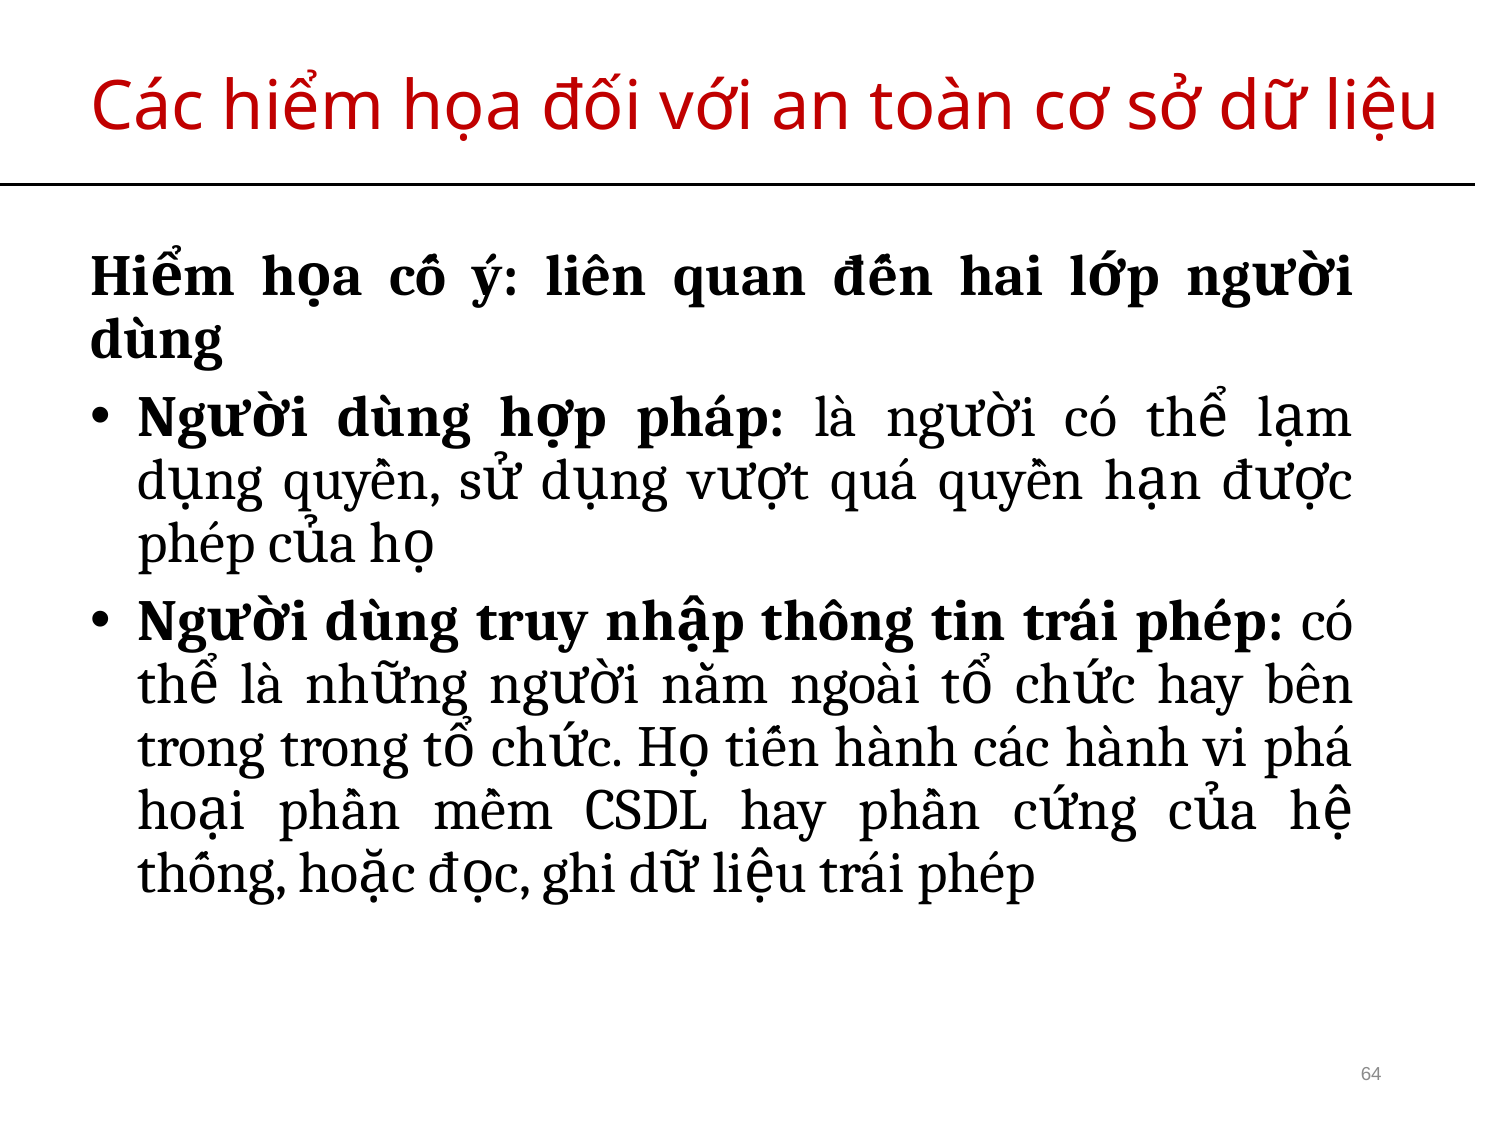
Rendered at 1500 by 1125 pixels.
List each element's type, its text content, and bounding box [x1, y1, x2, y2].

list Hiểm họa cố ý: liên quan đến hai lớp người dùng Người dùng hợp pháp: là người có thể lạm dụng quyền, sử dụng vượt quá quyền hạn được phép của họ Người dùng truy nhập thông tin trái phép: có thể là những người nằm ngoài tổ chức hay bên trong trong tổ chức. Họ tiến hành các hành vi phá hoại phần mềm CSDL hay phần cứng của hệ thống, hoặc đọc, ghi dữ liệu trái phép [75, 237, 1369, 952]
slide_number 64 [1059, 1042, 1397, 1103]
title Các hiểm họa đối với an toàn cơ sở dữ liệu [75, 39, 1500, 175]
